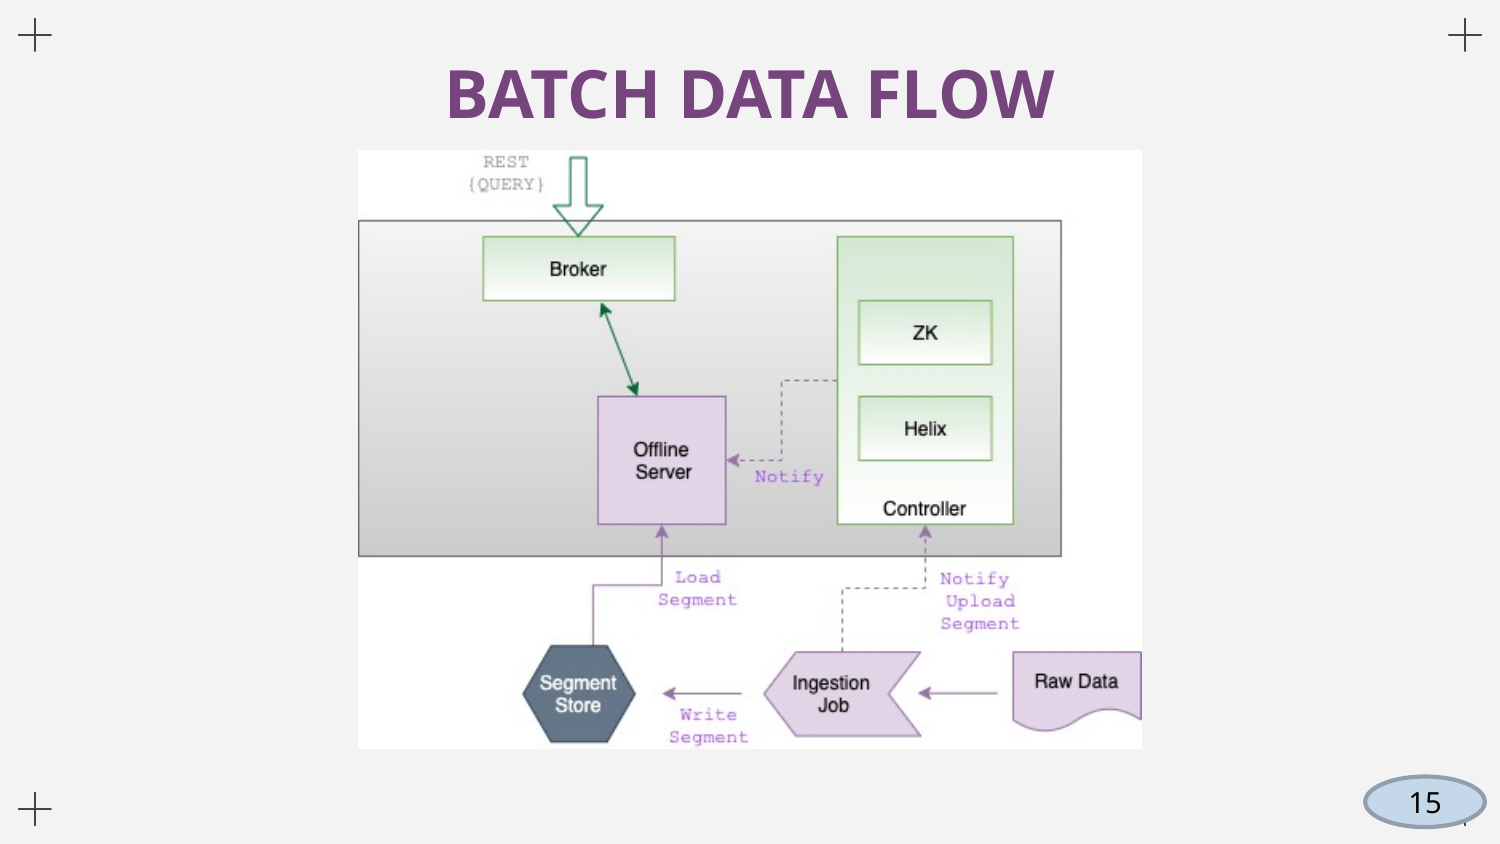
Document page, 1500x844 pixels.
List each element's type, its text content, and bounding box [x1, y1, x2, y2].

text_box 15 [1363, 774, 1487, 830]
picture [358, 150, 1142, 749]
text_box BATCH DATA FLOW [0, 32, 1500, 151]
